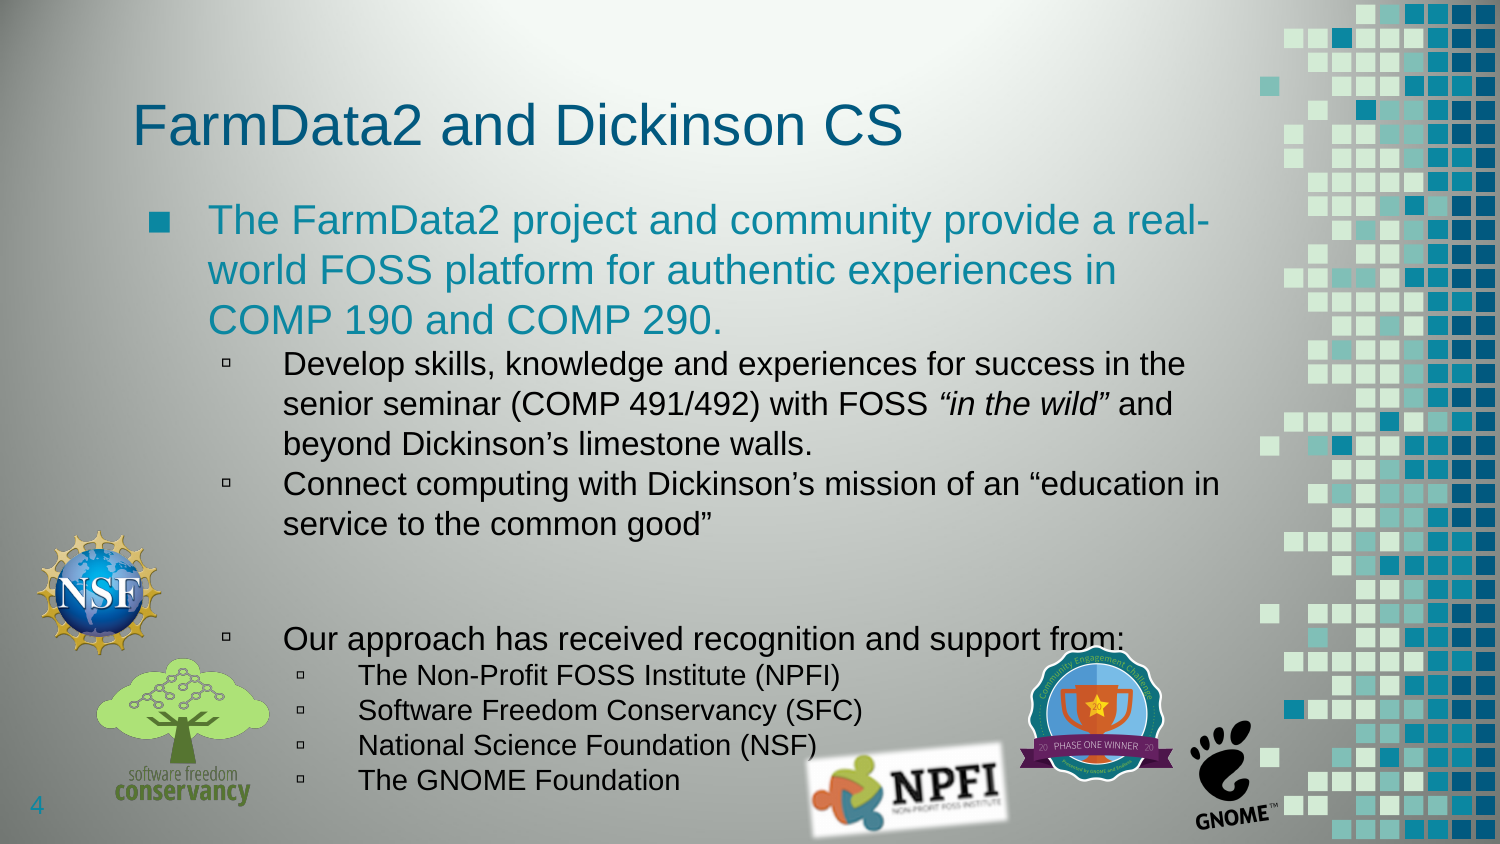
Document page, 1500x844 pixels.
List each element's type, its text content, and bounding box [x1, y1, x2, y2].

list The FarmData2 project and community provide a real-world FOSS platform for authentic experiences in COMP 190 and COMP 290. Develop skills, knowledge and experiences for success in the senior seminar (COMP 491/492) with FOSS “in the wild” and beyond Dickinson’s limestone walls. Connect computing with Dickinson’s mission of an “education in service to the common good” Our approach has received recognition and support from: The Non-Profit FOSS Institute (NPFI) Software Freedom Conservancy (SFC) National Science Foundation (NSF) The GNOME Foundation [117, 177, 1252, 807]
slide_number 4 [15, 774, 105, 839]
picture [0, 0, 1500, 844]
title FarmData2 and Dickinson CS [117, 31, 1227, 173]
